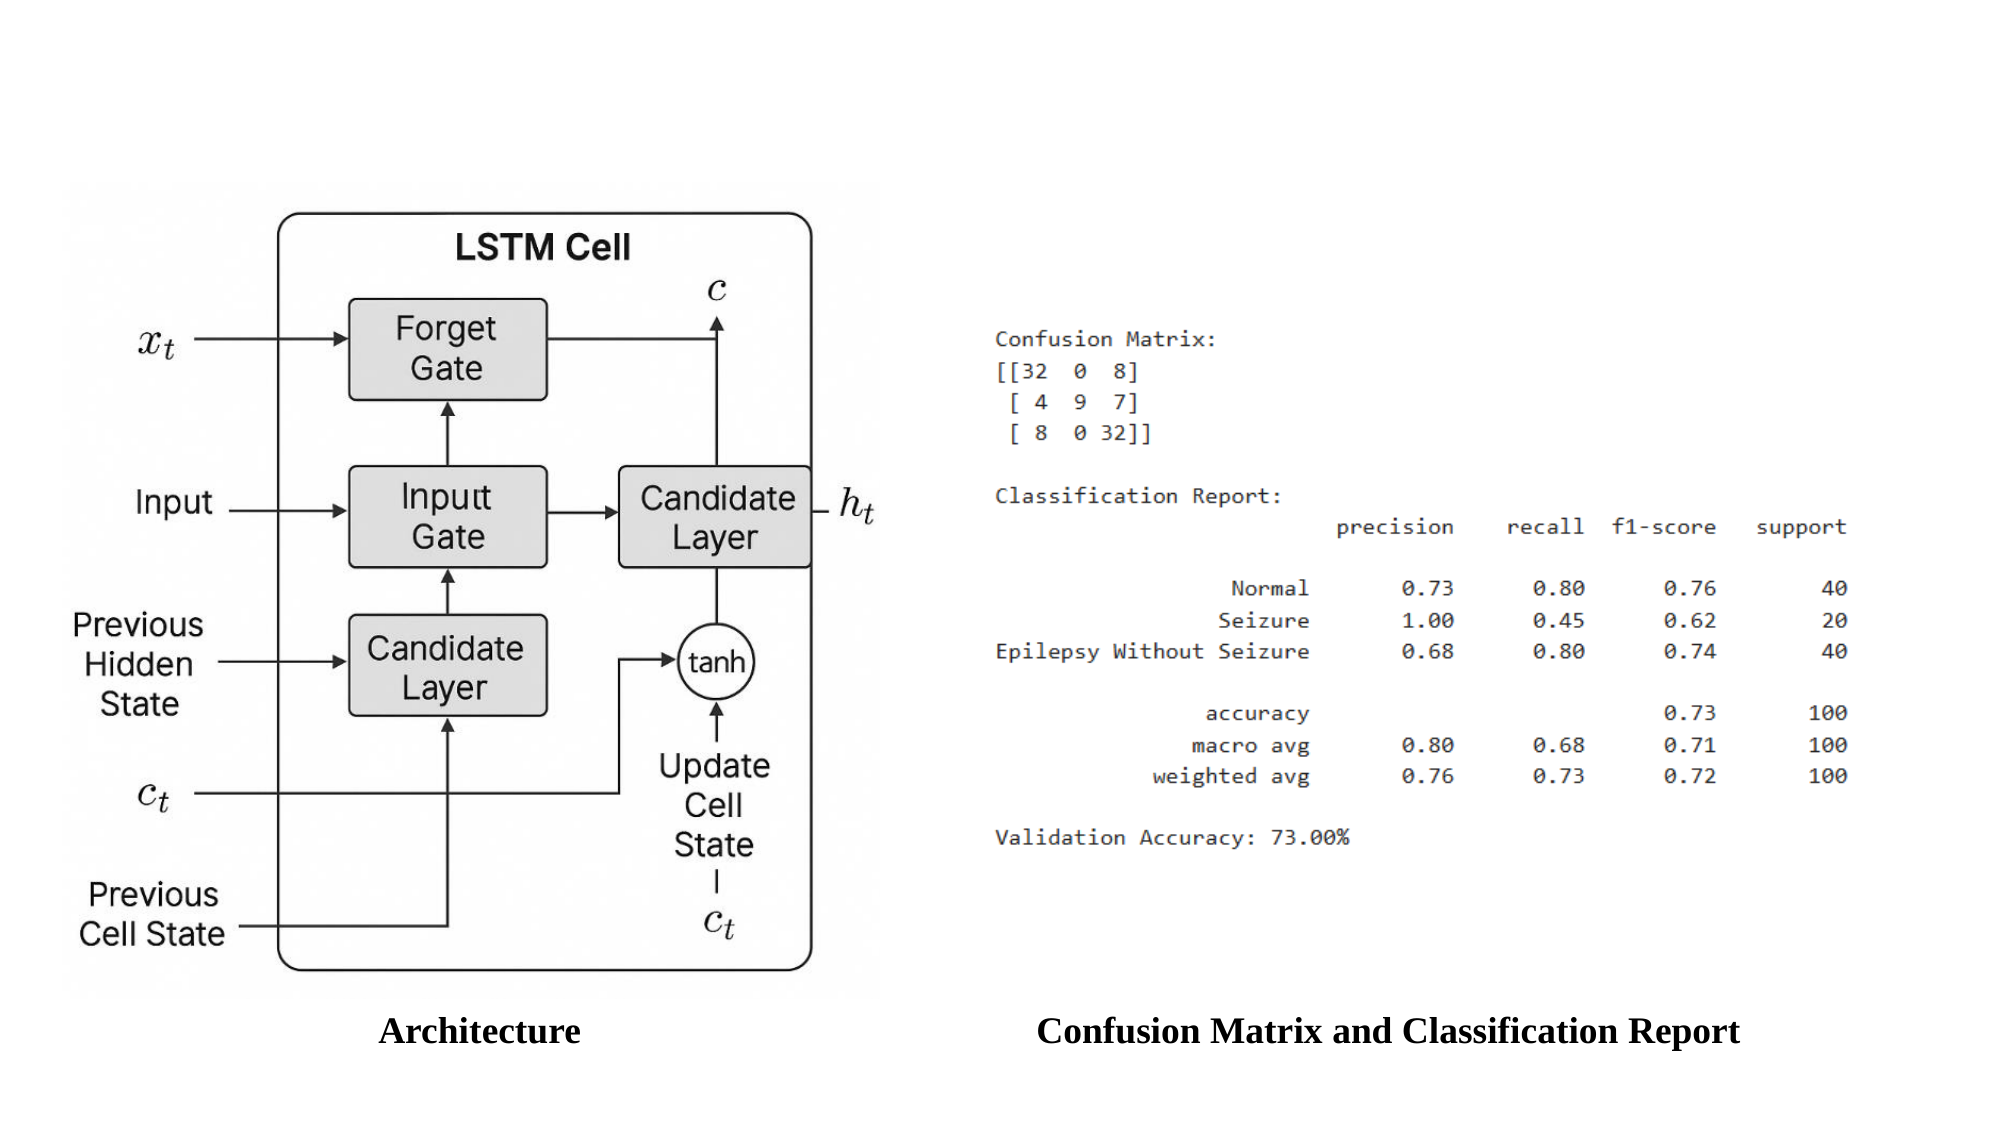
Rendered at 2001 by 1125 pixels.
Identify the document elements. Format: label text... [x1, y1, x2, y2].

picture [986, 320, 1924, 862]
text_box Architecture Confusion Matrix and Classification Report [134, 998, 1816, 1059]
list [62, 182, 880, 999]
